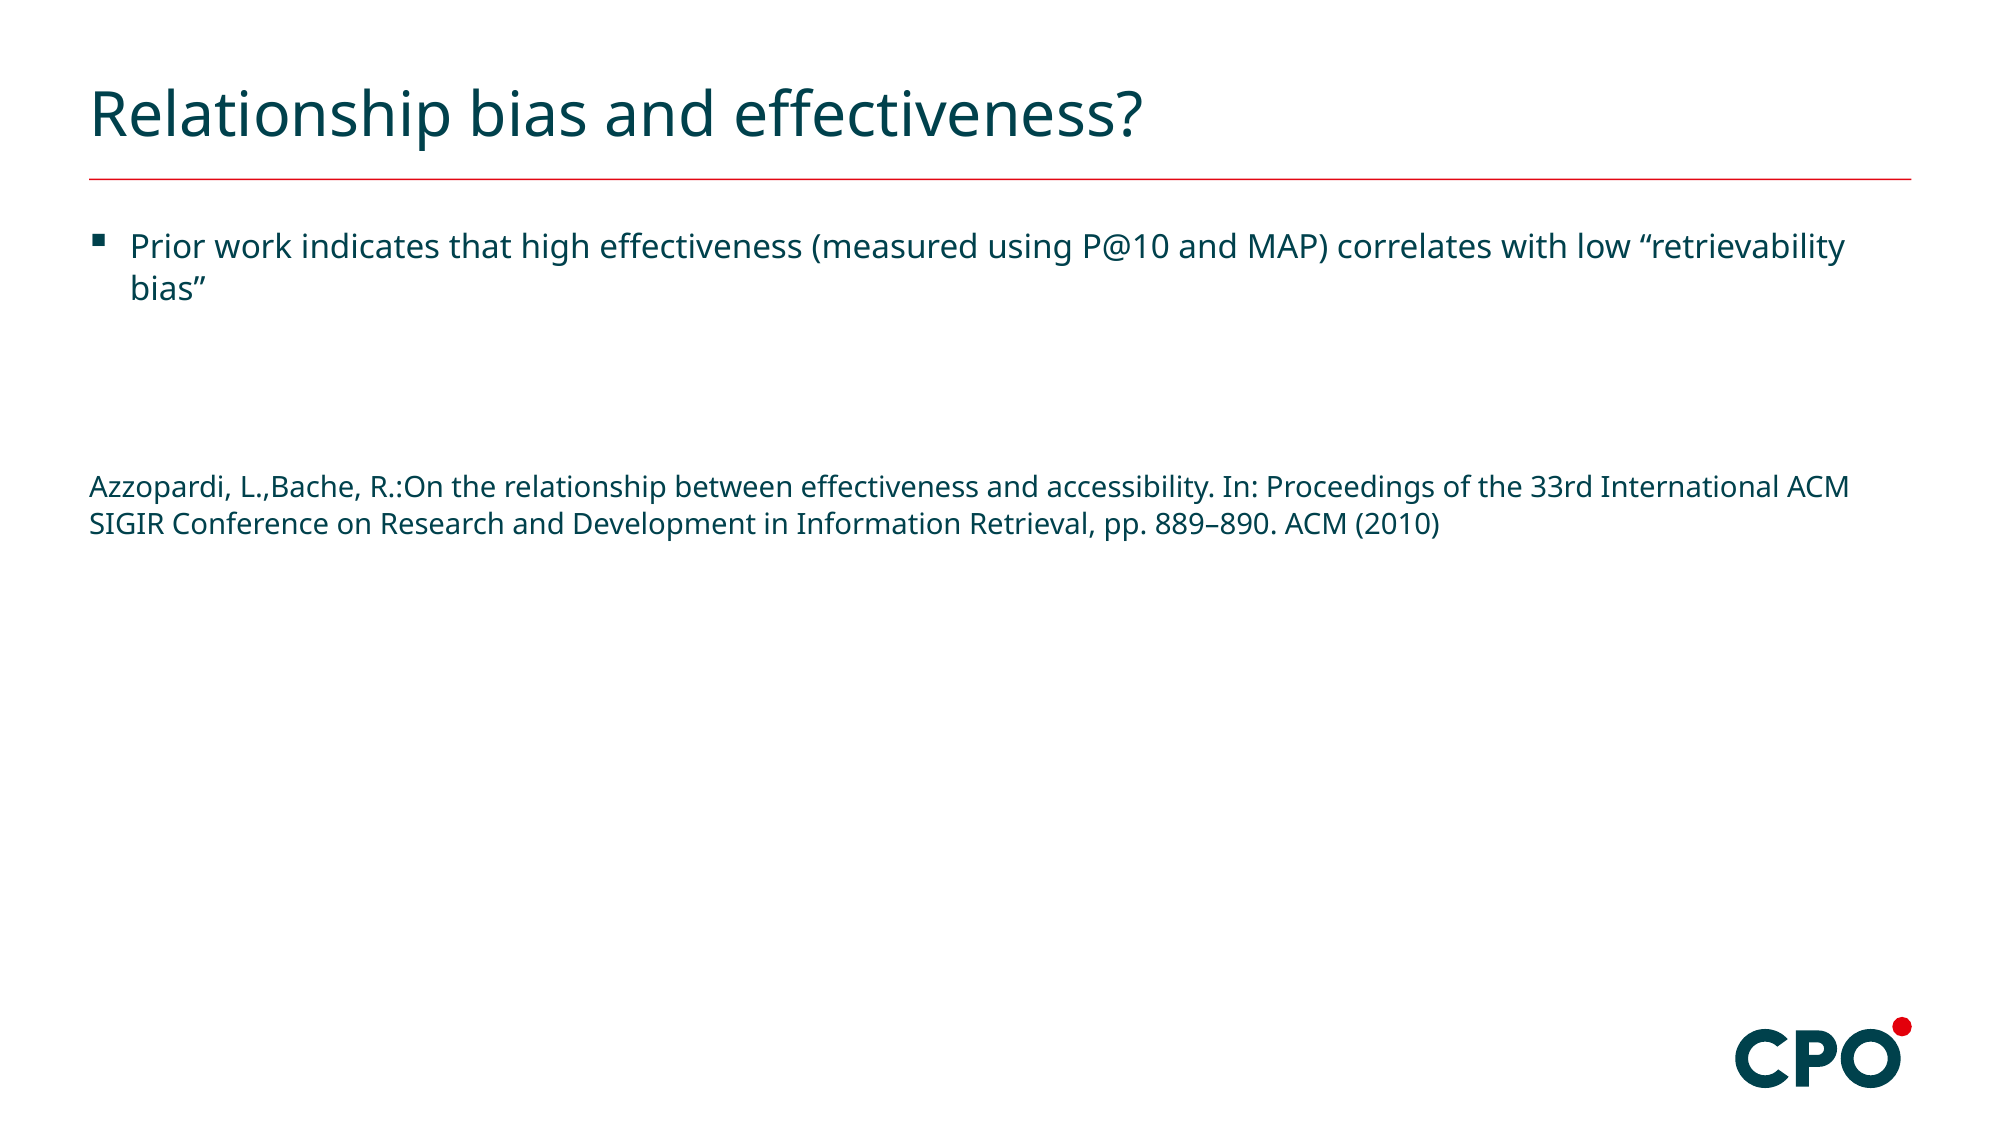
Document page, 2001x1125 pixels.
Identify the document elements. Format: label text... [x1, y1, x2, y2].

title Relationship bias and effectiveness? [89, 64, 1908, 153]
list Prior work indicates that high effectiveness (measured using P@10 and MAP) correlates with low “retrievability bias” Azzopardi, L.,Bache, R.:On the relationship between effectiveness and accessibility. In: Proceedings of the 33rd International ACM SIGIR Conference on Research and Development in Information Retrieval, pp. 889–890. ACM (2010) [89, 222, 1908, 994]
